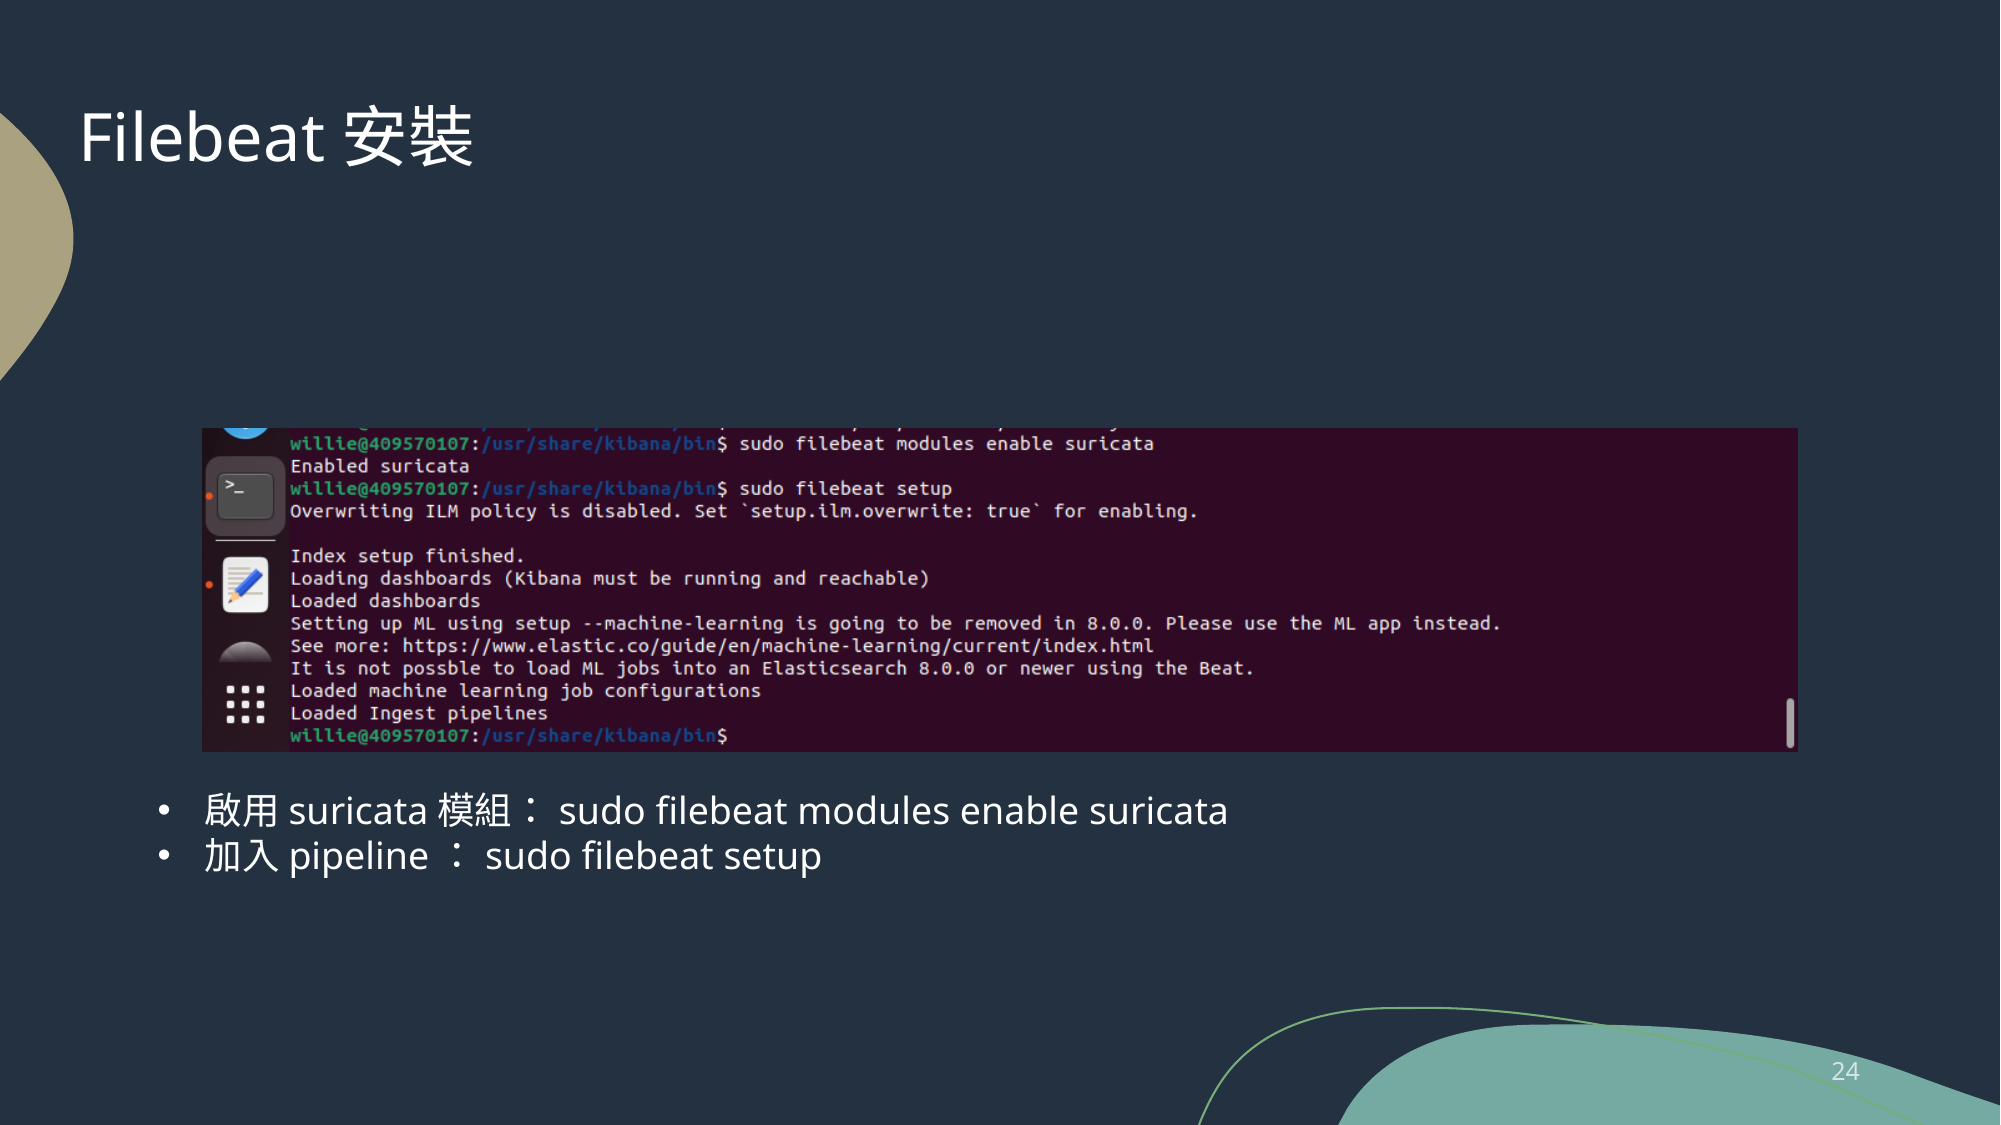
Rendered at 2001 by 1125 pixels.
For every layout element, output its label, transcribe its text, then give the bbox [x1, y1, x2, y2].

text_box 啟用suricata模組：sudo filebeat modules enable suricata 加入pipeline：sudo filebeat setup [142, 779, 1255, 884]
picture [202, 428, 1798, 752]
text_box Filebeat安裝 [63, 87, 490, 182]
slide_number 24 [1625, 1042, 1875, 1103]
